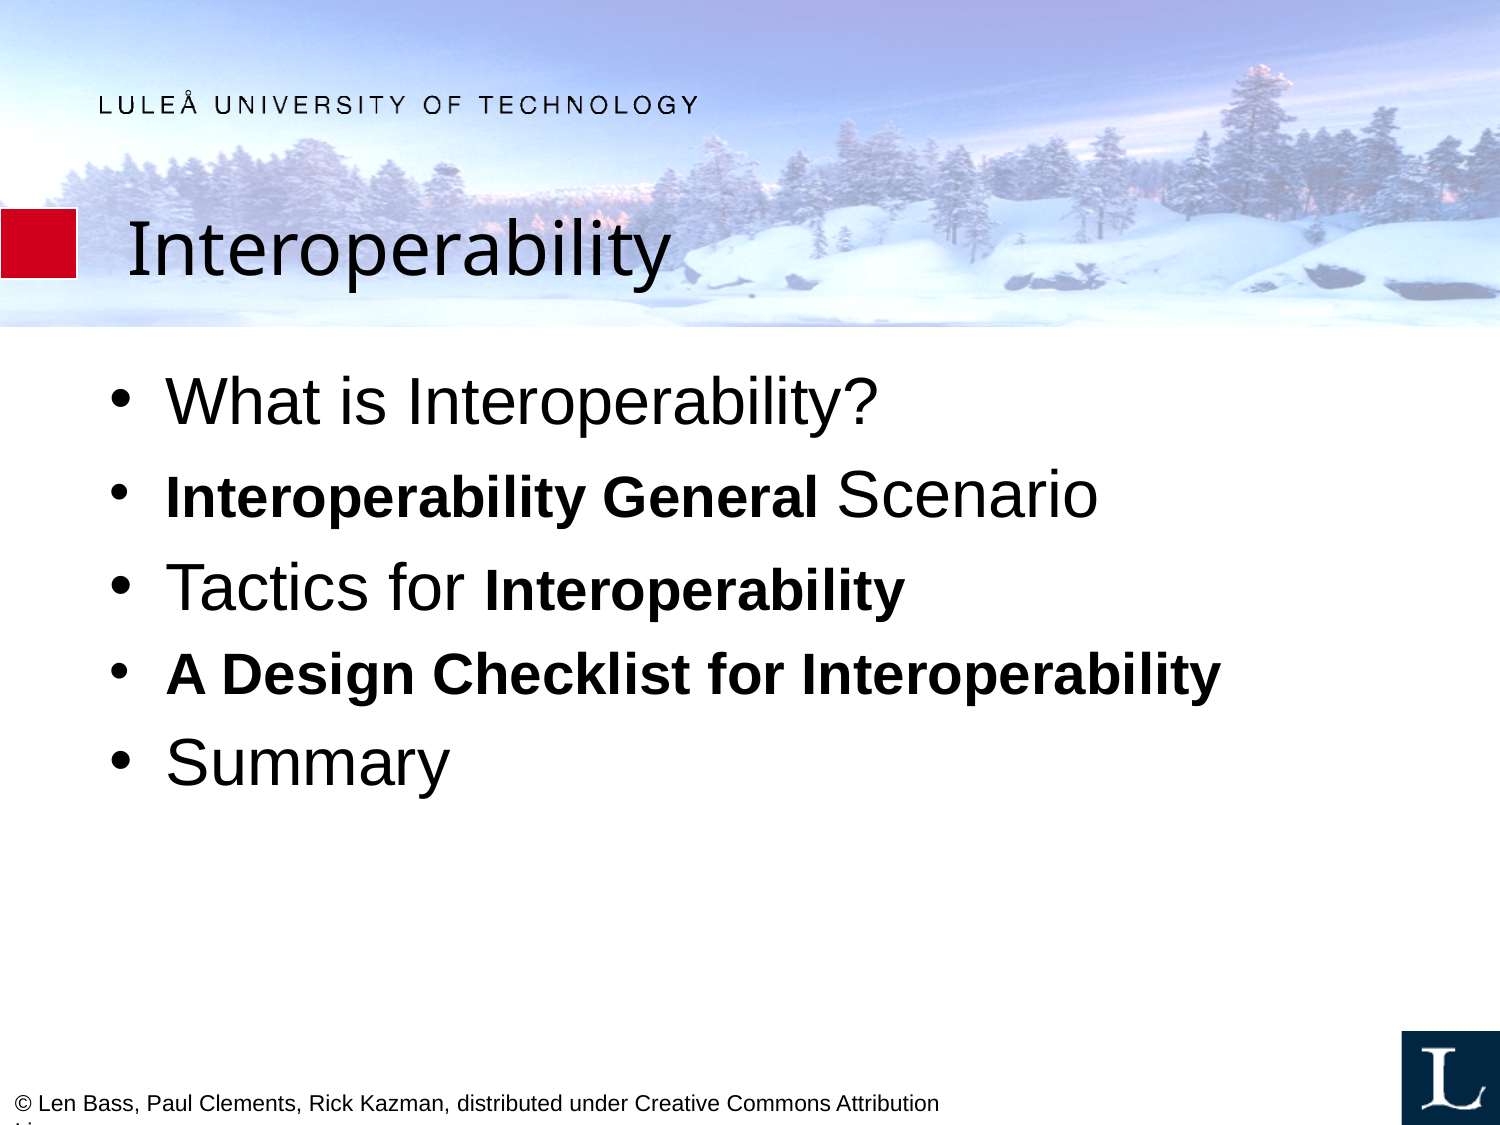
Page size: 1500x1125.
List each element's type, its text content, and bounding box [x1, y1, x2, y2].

list What is Interoperability? Interoperability General Scenario Tactics for Interoperability A Design Checklist for Interoperability Summary [94, 350, 1412, 975]
picture [1399, 1031, 1500, 1125]
footer © Len Bass, Paul Clements, Rick Kazman, distributed under Creative Commons Attribution License [0, 1081, 1040, 1125]
title Interoperability [111, 160, 1412, 330]
picture [100, 90, 697, 114]
